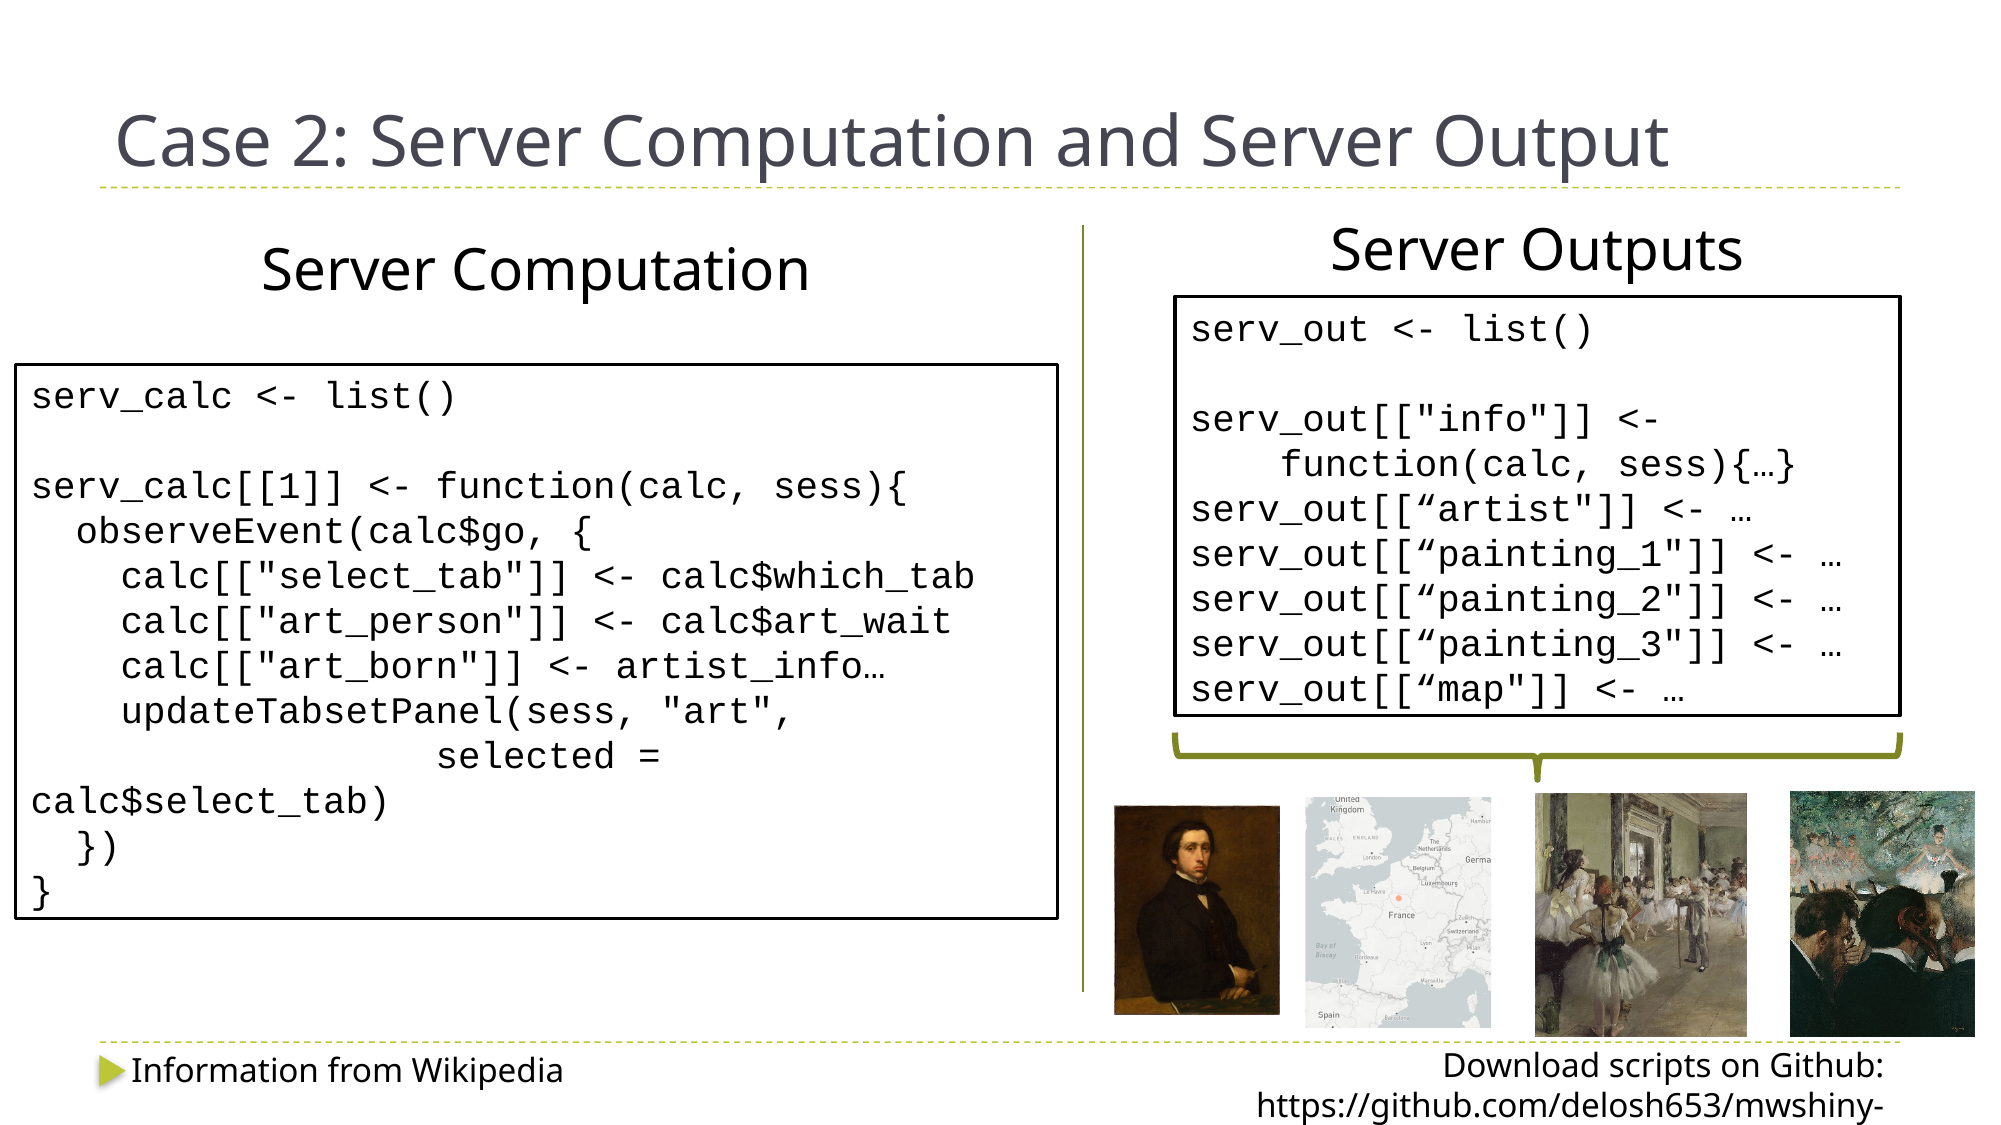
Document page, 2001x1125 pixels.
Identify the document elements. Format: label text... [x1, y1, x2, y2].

text_box [1174, 732, 1901, 781]
text_box Server Computation [206, 224, 867, 310]
picture [1534, 793, 1747, 1037]
text_box Download scripts on Github: https://github.com/delosh653/mwshiny-examples [1108, 1036, 1900, 1125]
text_box Server Outputs [1284, 204, 1791, 290]
picture [1790, 791, 1976, 1037]
title Case 2: Server Computation and Server Output [99, 24, 1900, 188]
text_box serv_calc <- list() serv_calc[[1]] <- function(calc, sess){ observeEvent(calc$go, { calc[["select_tab"]] <- calc$which_tab calc[["art_person"]] <- calc$art_wait calc[["art_born"]] <- artist_info… updateTabsetPanel(sess, "art", selected = calc$select_tab) }) } [14, 363, 1059, 920]
picture [1305, 796, 1492, 1028]
text_box serv_out <- list() serv_out[["info"]] <- function(calc, sess){…} serv_out[[“artist"]] <- … serv_out[[“painting_1"]] <- … serv_out[[“painting_2"]] <- … serv_out[[“painting_3"]] <- … serv_out[[“map"]] <- … [1173, 295, 1902, 717]
picture [1113, 805, 1280, 1015]
text_box Information from Wikipedia [116, 1041, 1108, 1097]
